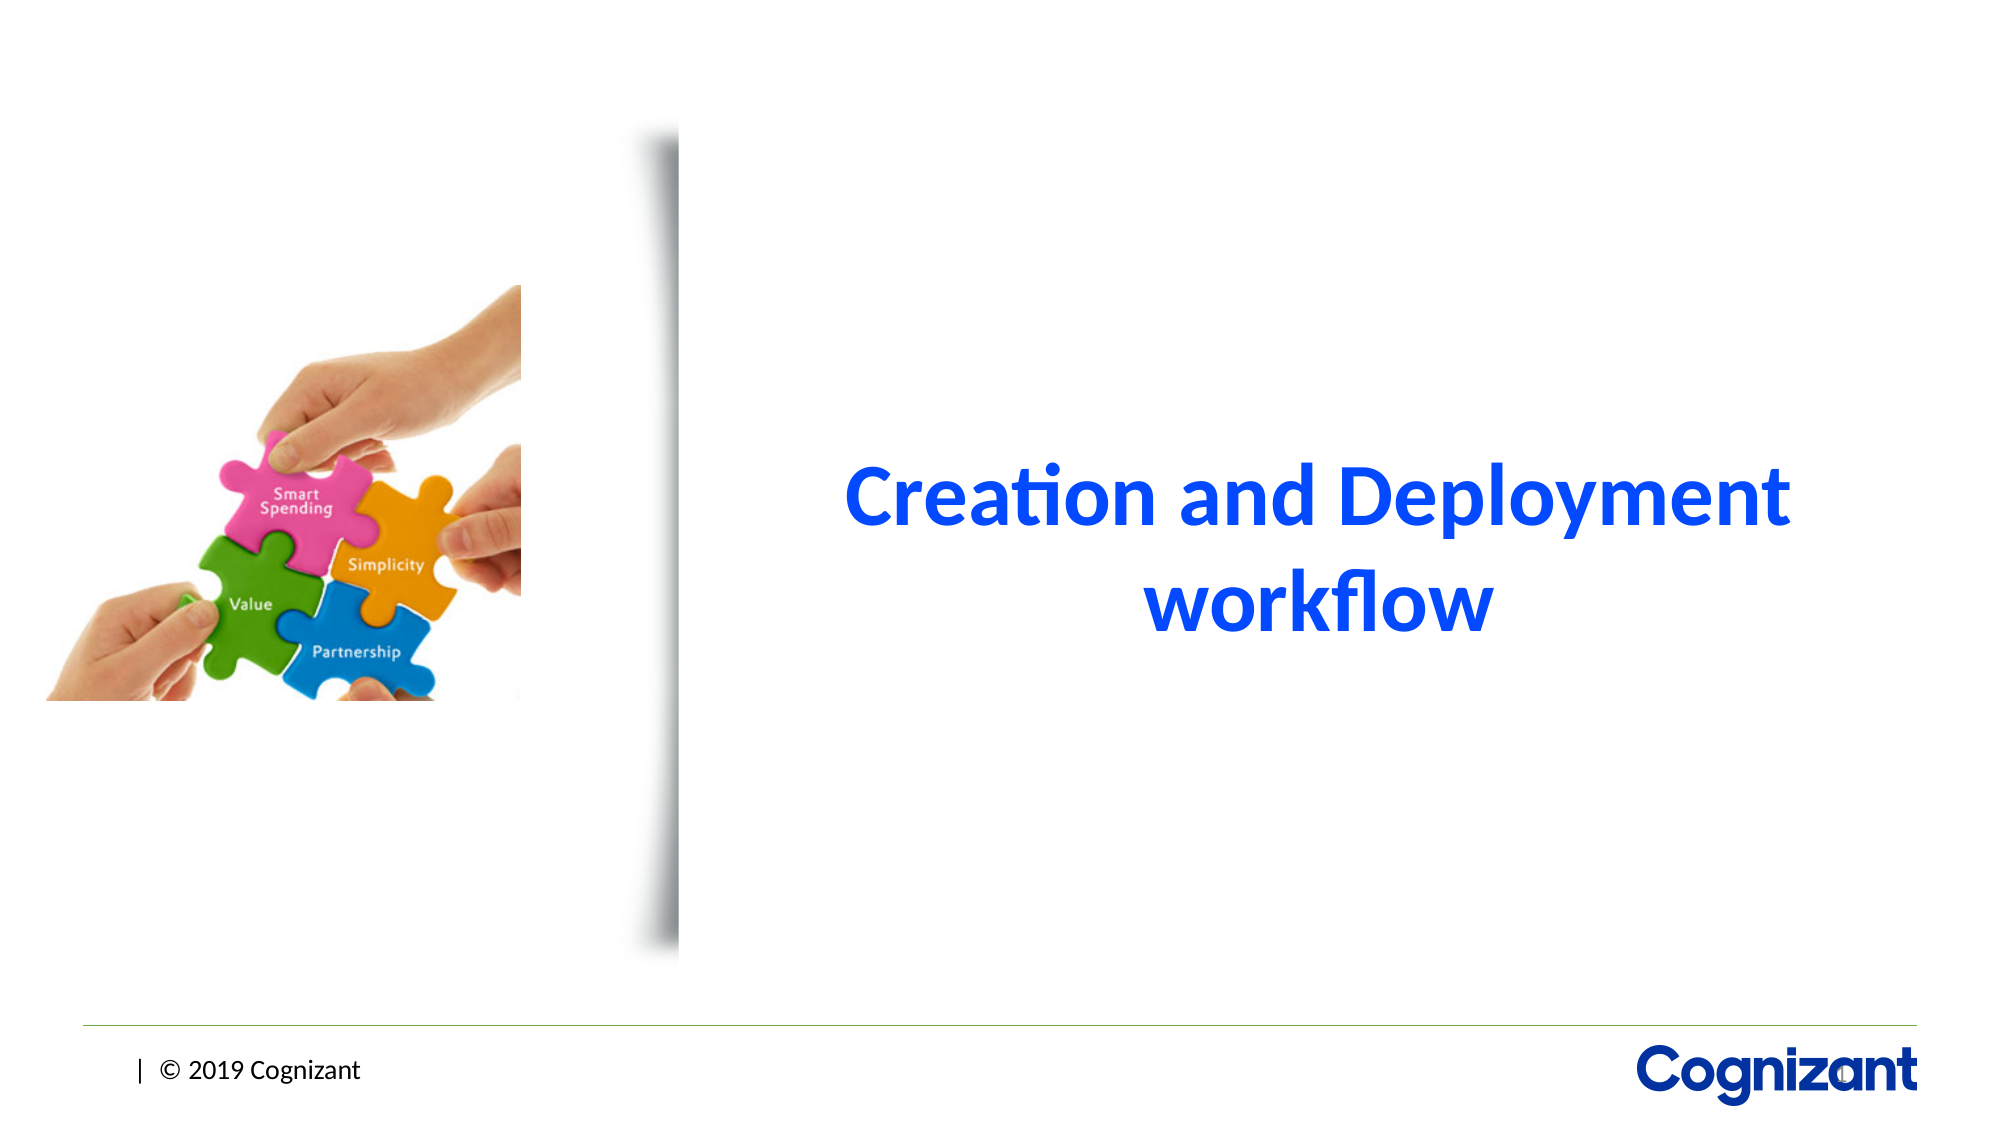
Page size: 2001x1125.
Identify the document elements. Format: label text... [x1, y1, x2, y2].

picture [1637, 1045, 1917, 1106]
picture [45, 114, 1074, 969]
text_box Creation and Deployment workflow [695, 286, 1944, 800]
slide_number 1 [1412, 1042, 1863, 1103]
